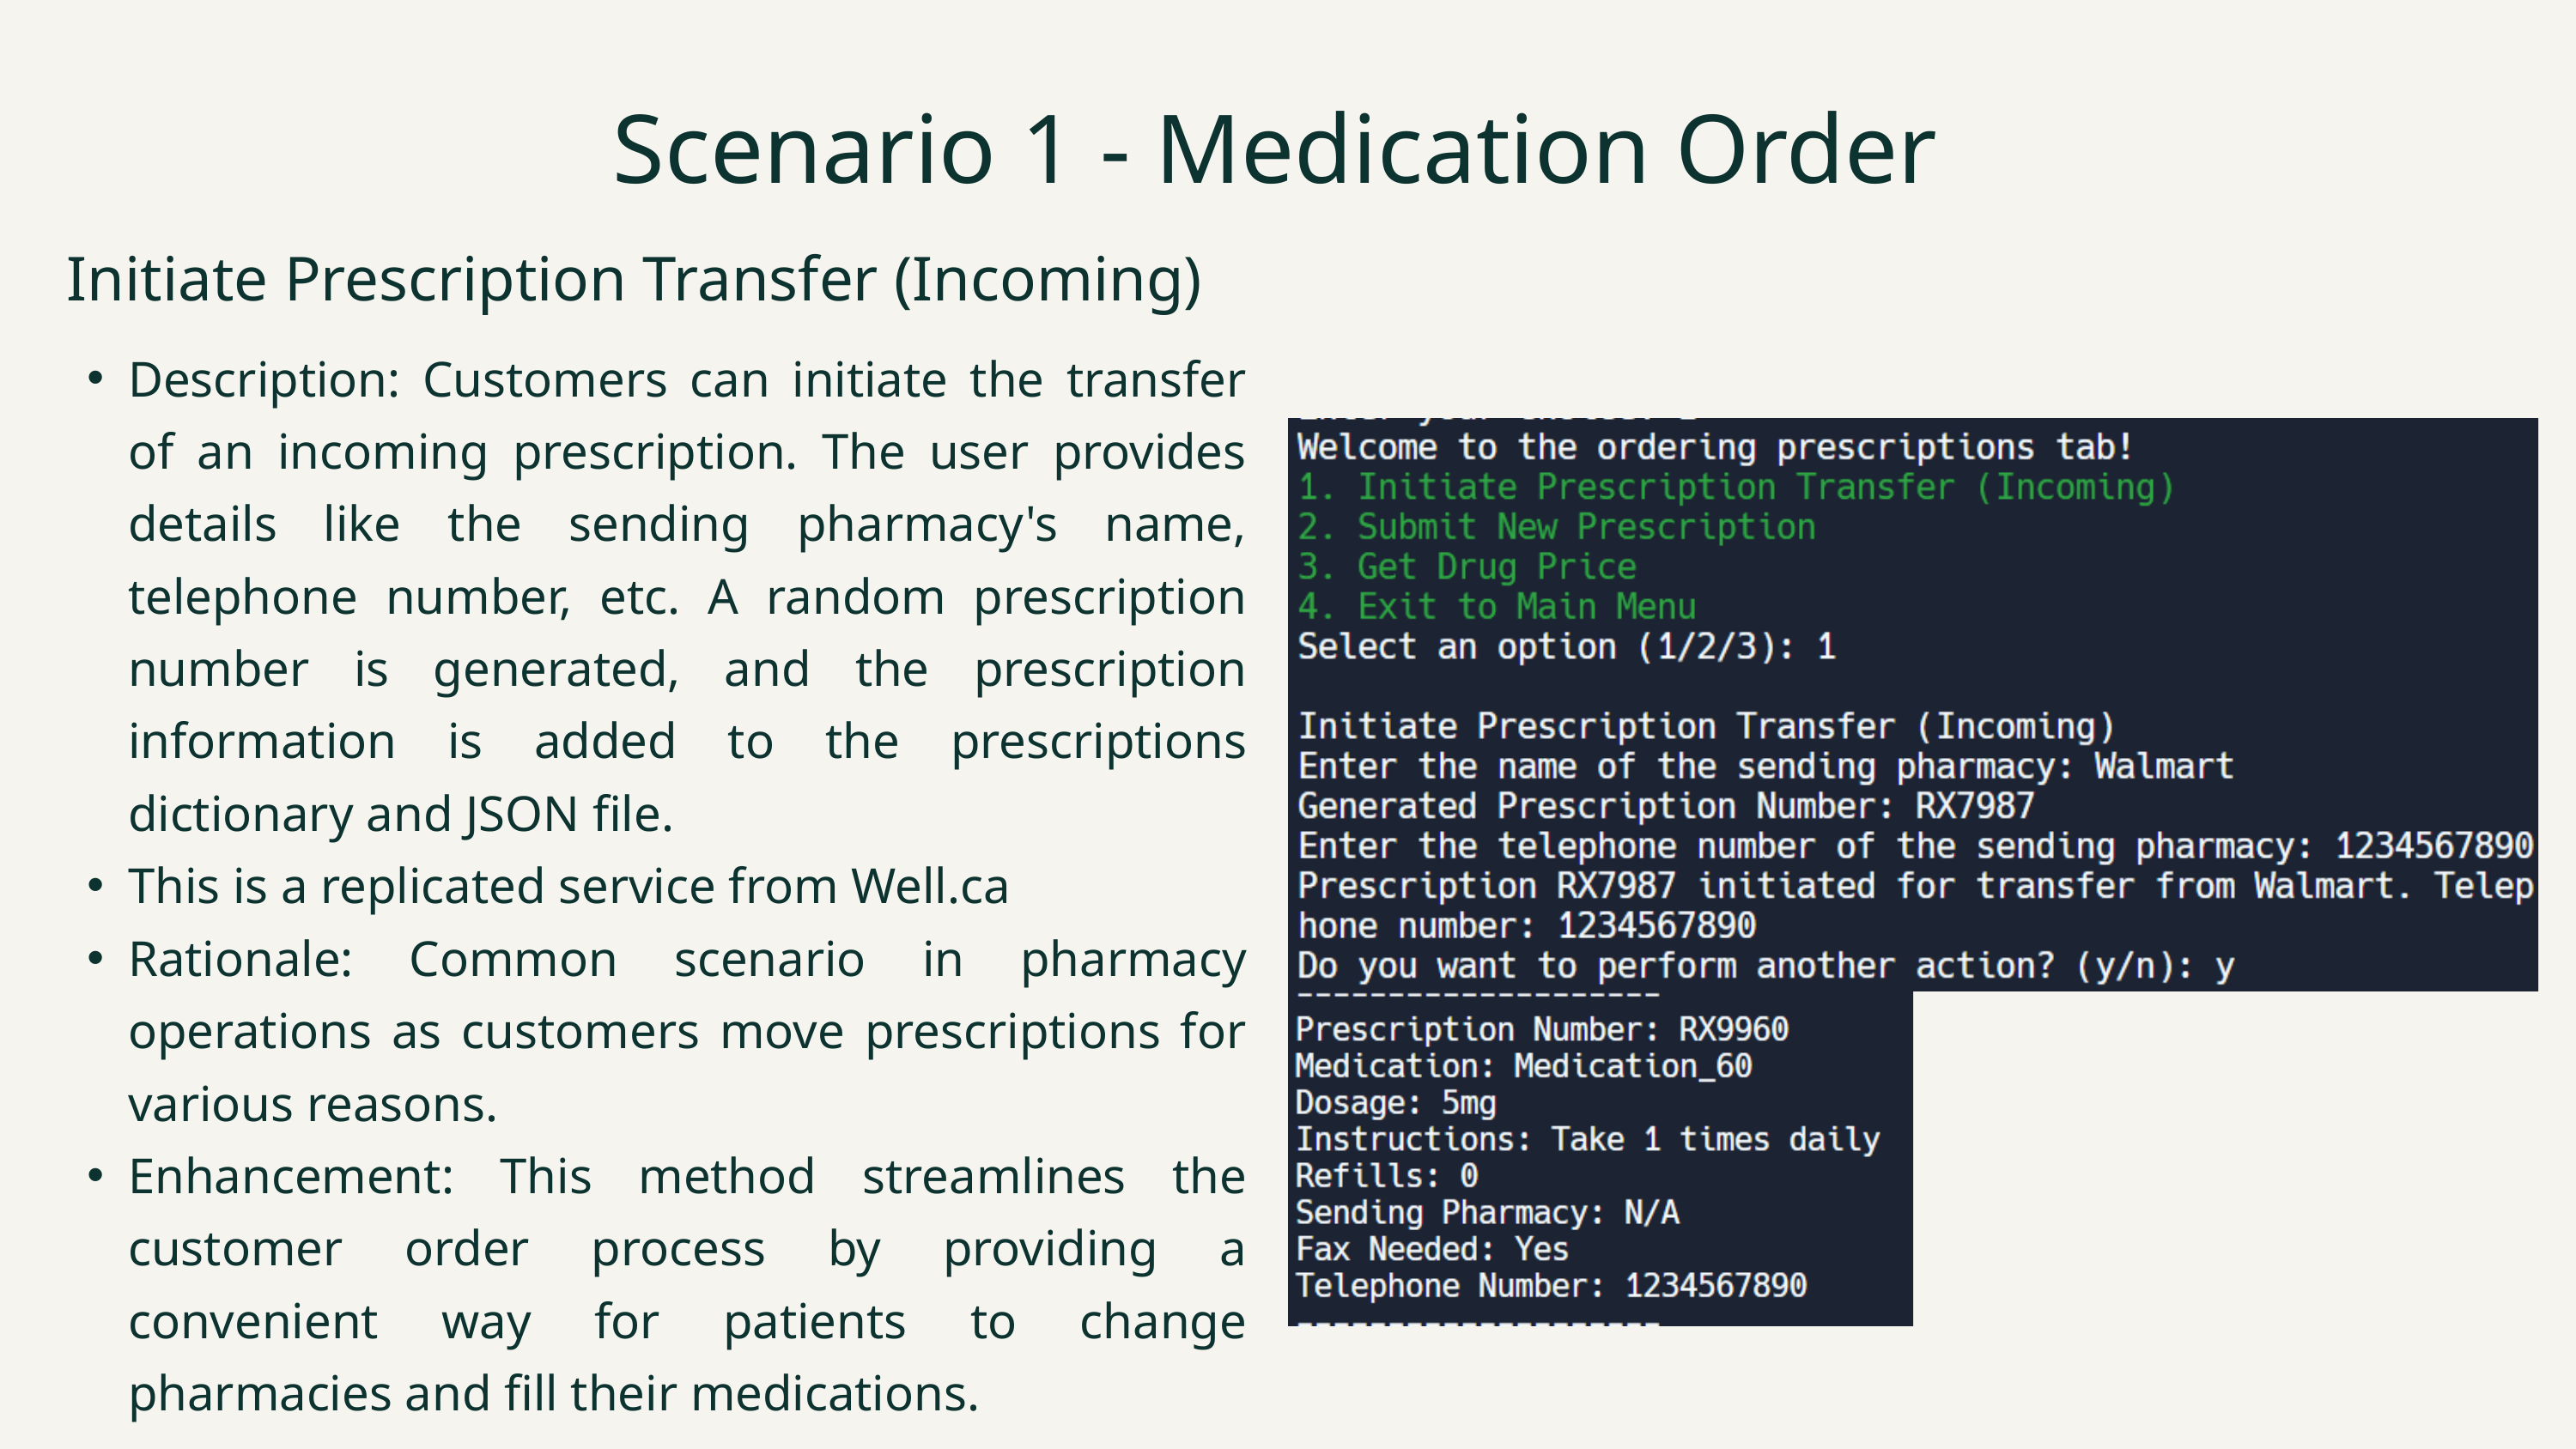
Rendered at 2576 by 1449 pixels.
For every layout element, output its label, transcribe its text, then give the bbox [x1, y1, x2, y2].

text_box [1288, 418, 2539, 991]
text_box Initiate Prescription Transfer (Incoming) [66, 227, 1341, 313]
text_box Description: Customers can initiate the transfer of an incoming prescription. The user provides details like the sending pharmacy's name, telephone number, etc. A random prescription number is generated, and the prescription information is added to the prescriptions dictionary and JSON file. This is a replicated service from Well.ca Rationale: Common scenario in pharmacy operations as customers move prescriptions for various reasons. Enhancement: This method streamlines the customer order process by providing a convenient way for patients to change pharmacies and fill their medications. [ [46, 333, 1248, 1449]
text_box Scenario 1 - Medication Order [144, 88, 2432, 203]
text_box [1288, 991, 1914, 1326]
